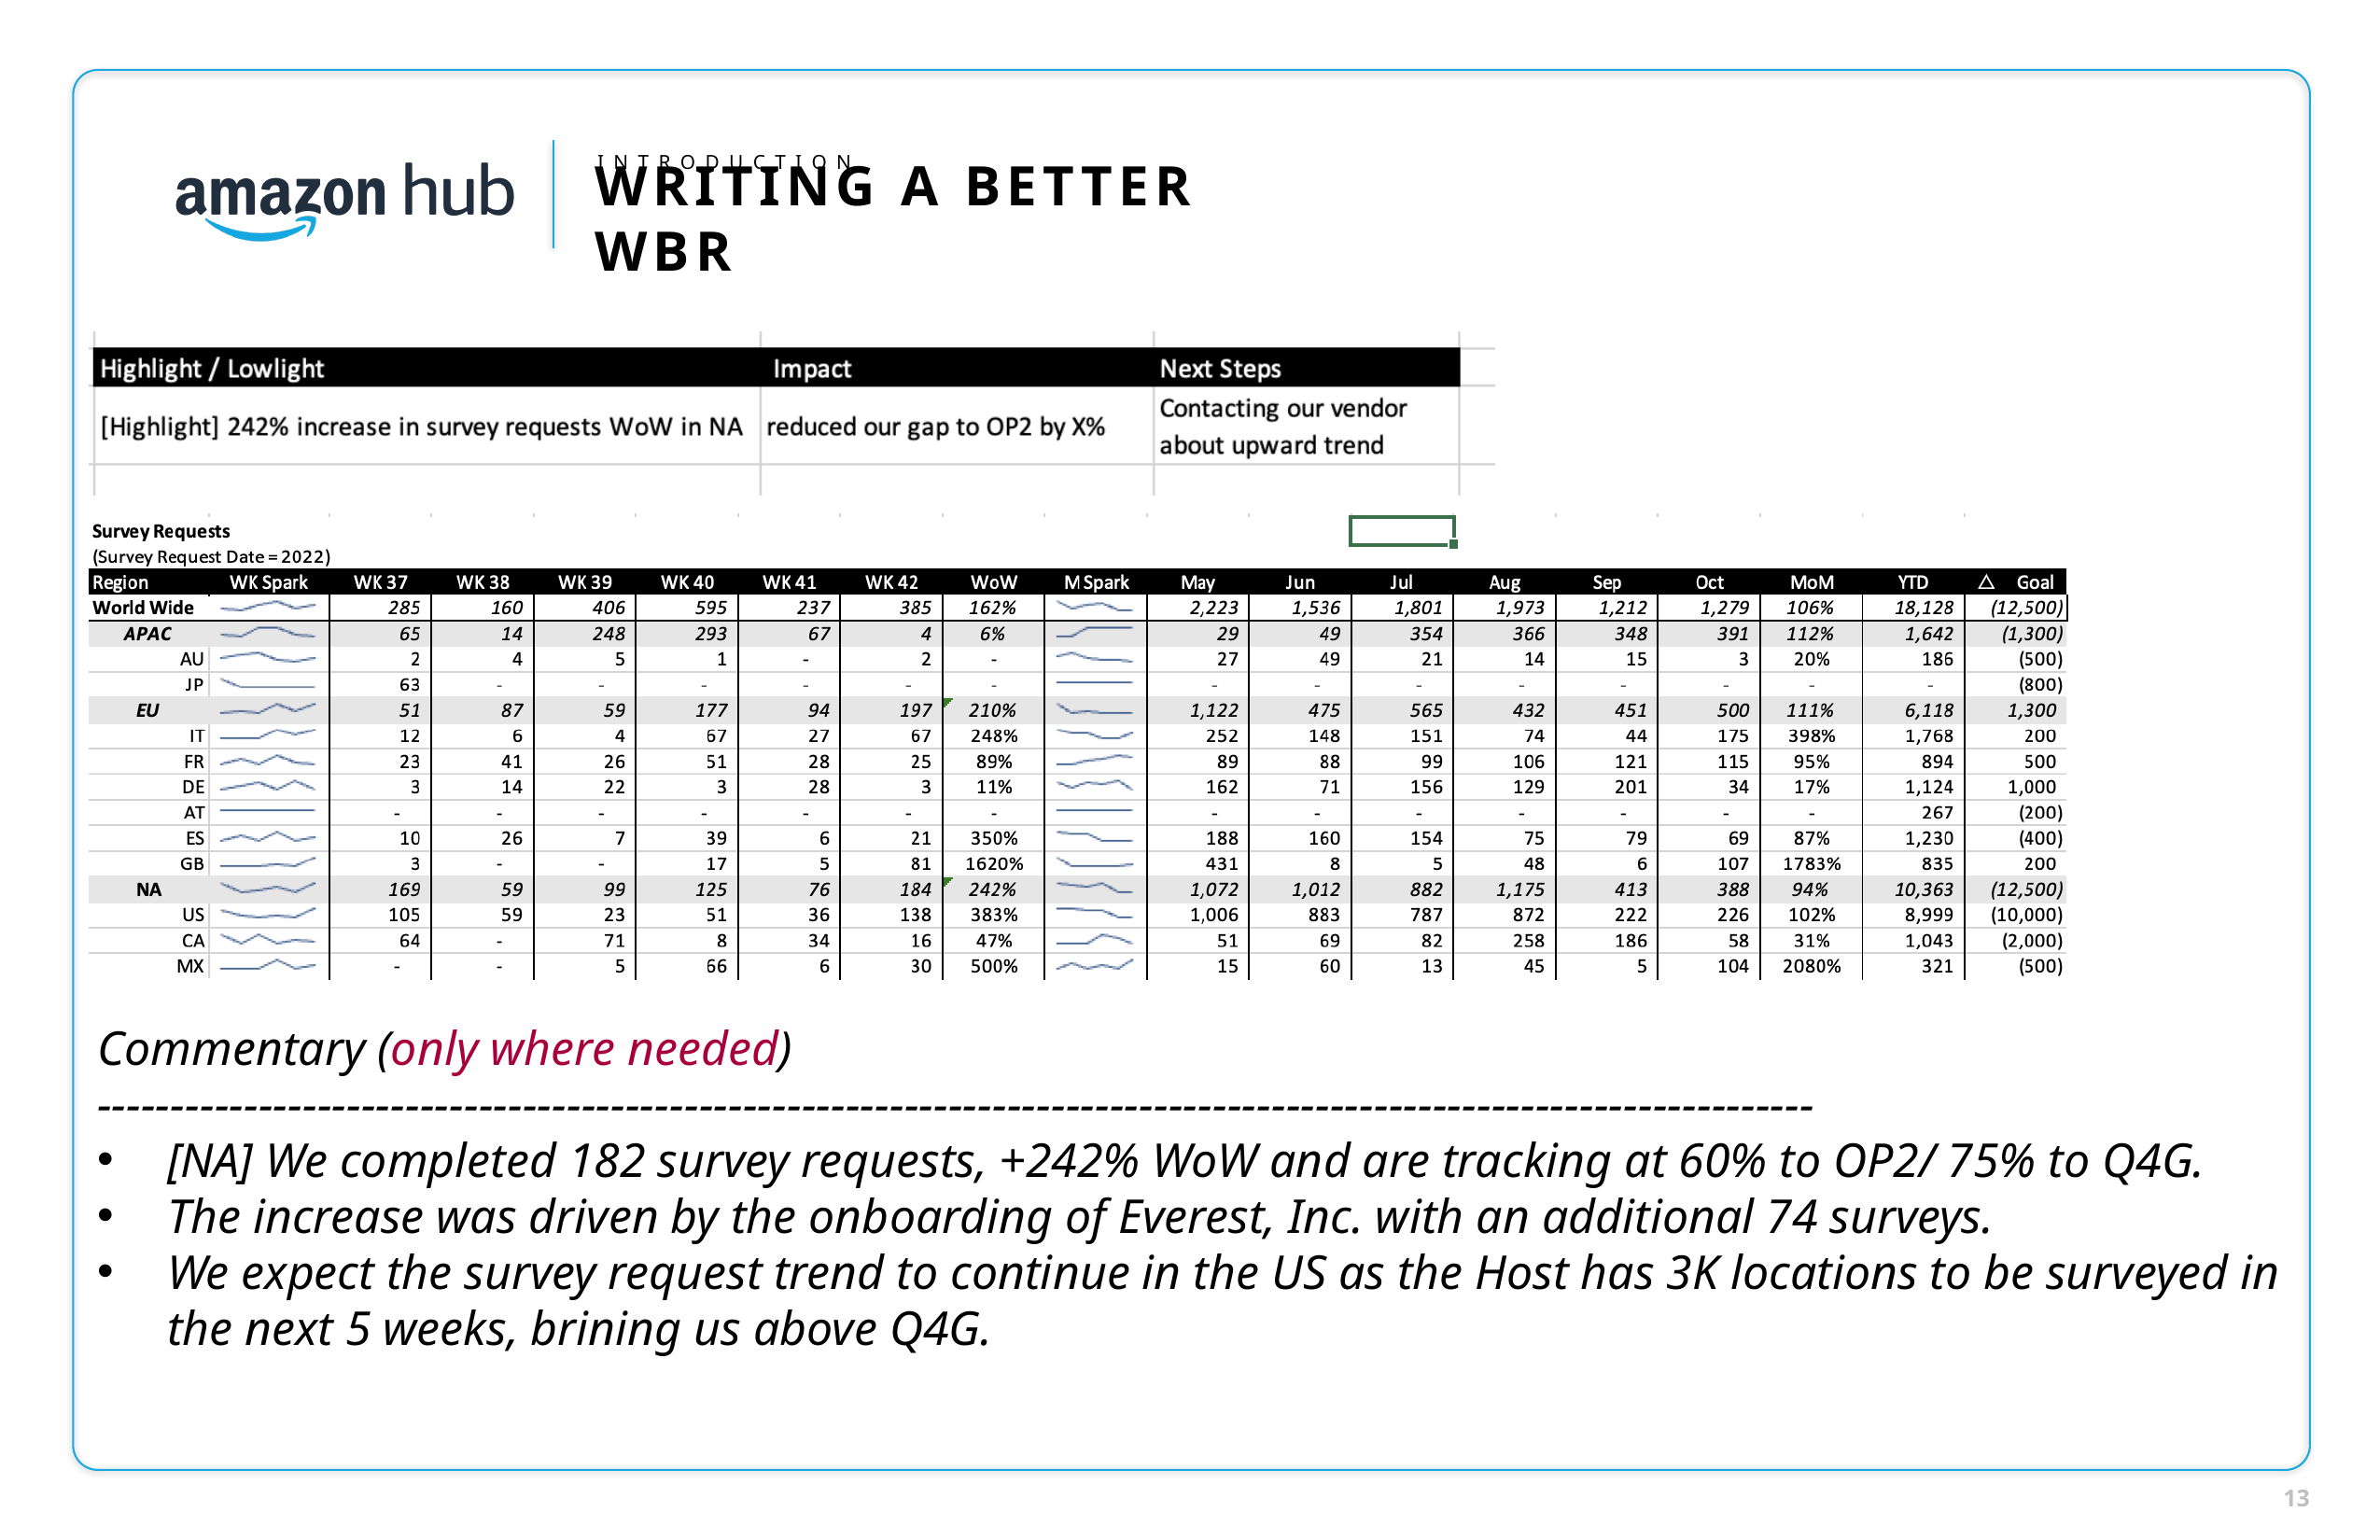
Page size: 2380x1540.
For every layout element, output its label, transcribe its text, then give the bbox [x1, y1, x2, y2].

picture [89, 330, 1495, 497]
list INTRODUCTION [575, 147, 1375, 176]
text_box Commentary (only where needed) --------------------------------------------------------------------------------------------------------------------- [NA] We completed 182 survey requests, +242% WoW and are tracking at 60% to OP2/ 75% to Q4G. The increase was driven by the onboarding of Everest, Inc. with an additional 74 surveys. We expect the survey request trend to continue in the US as the Host has 3K locations to be surveyed in the next 5 weeks, brining us above Q4G. [89, 1010, 2291, 1475]
picture [89, 513, 2070, 990]
list WRITING A BETTER WBR [575, 188, 1375, 246]
